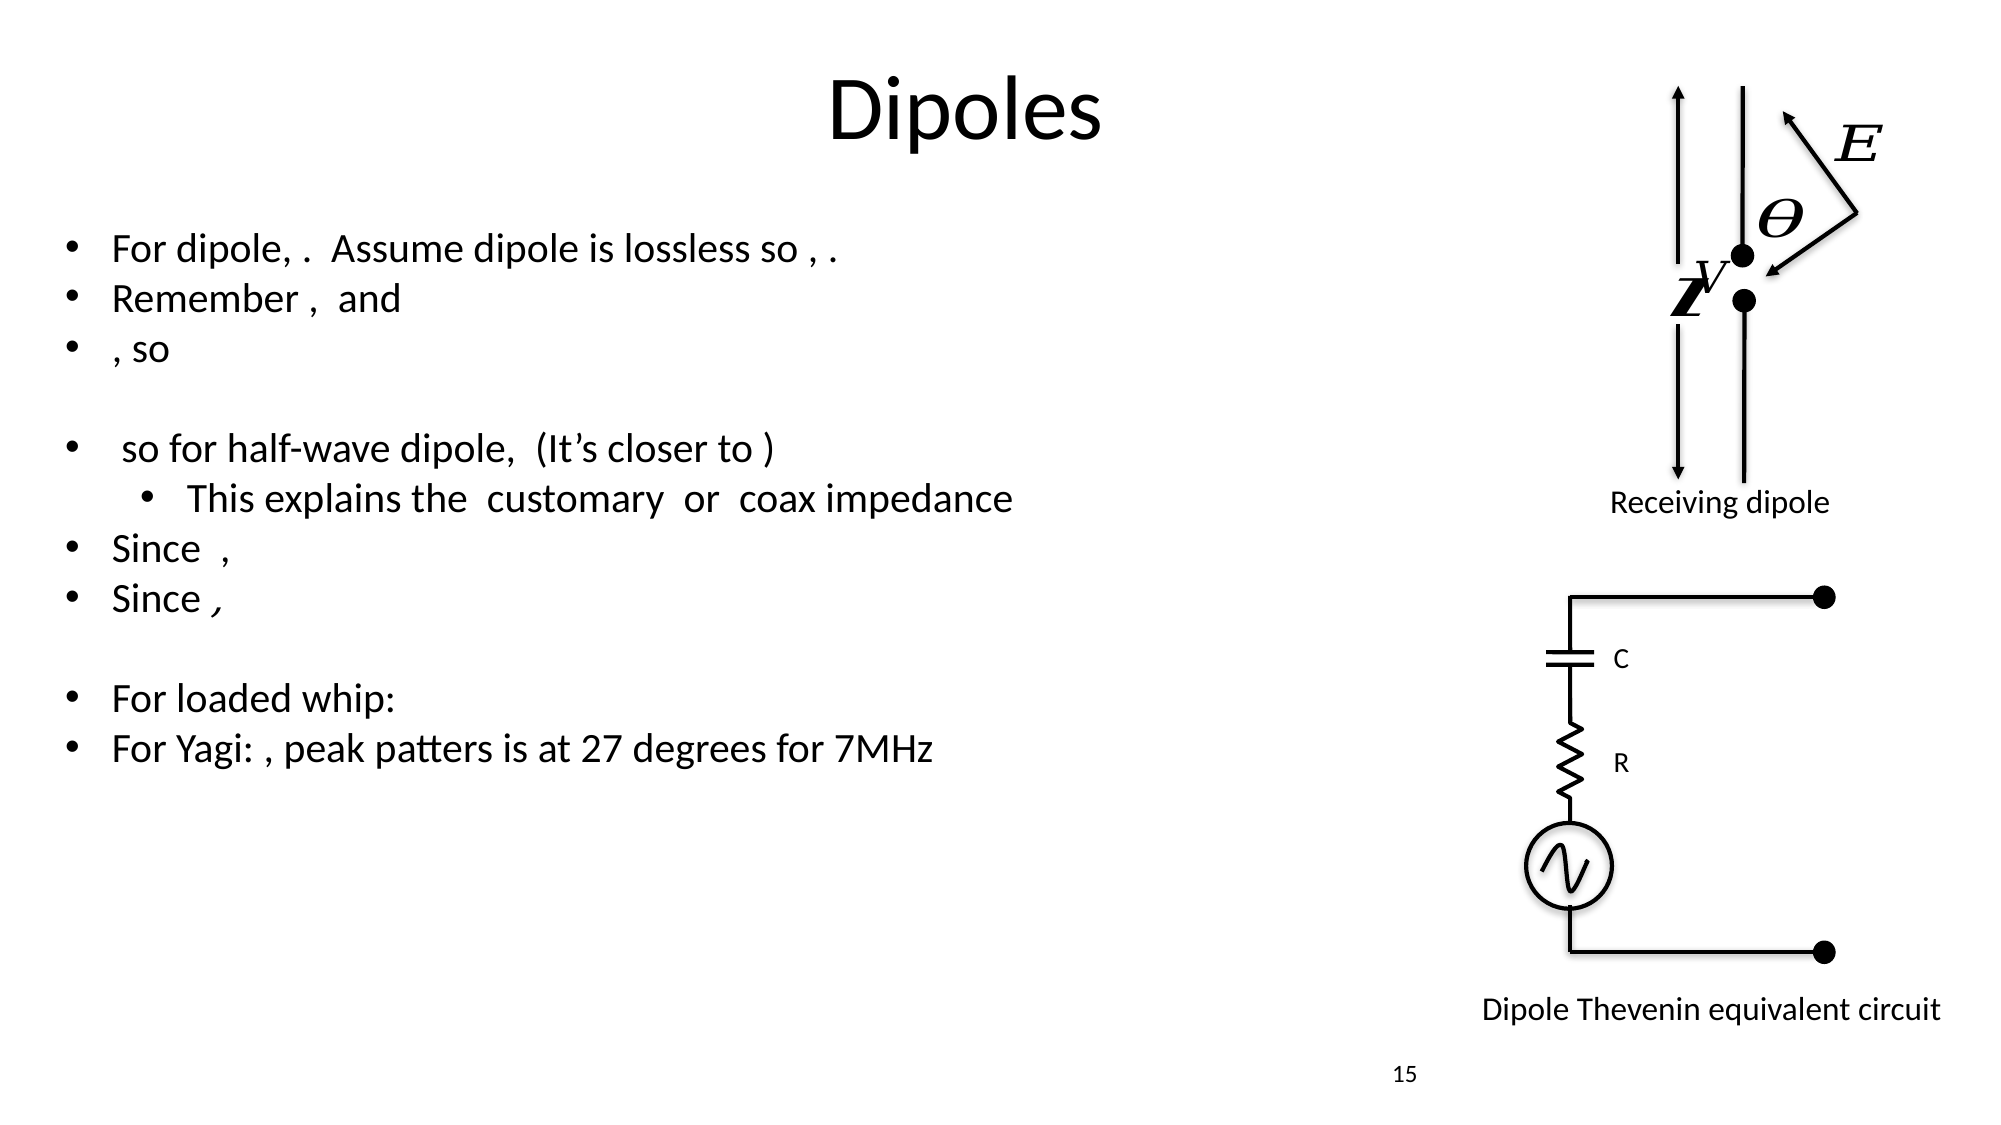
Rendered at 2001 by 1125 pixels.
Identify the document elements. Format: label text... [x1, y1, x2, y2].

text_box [1474, 585, 1950, 1035]
text_box Dipoles [44, 47, 1888, 158]
slide_number 15 [1074, 738, 1425, 1125]
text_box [1594, 85, 1889, 529]
